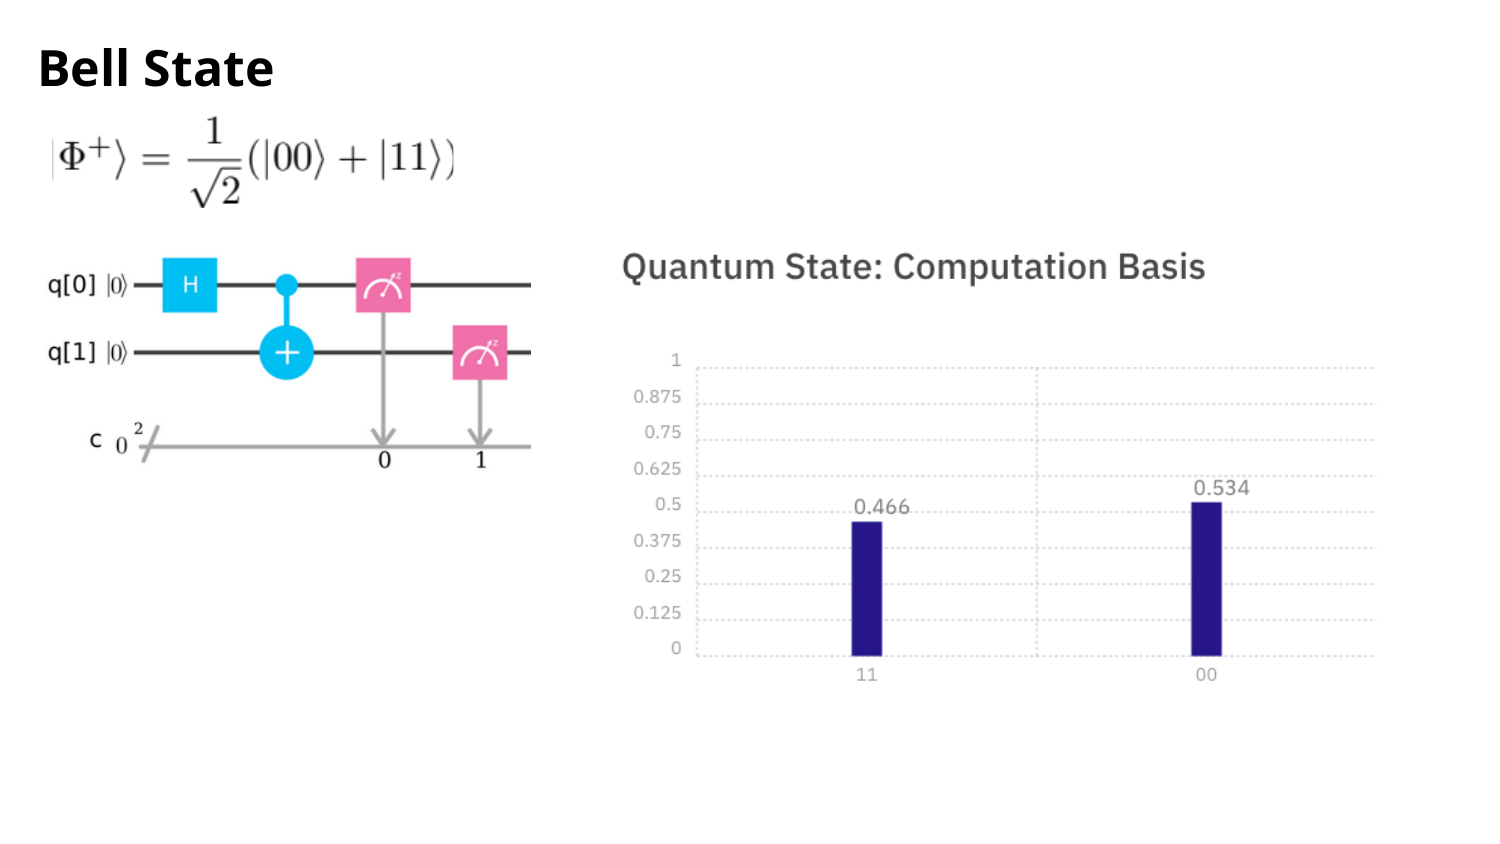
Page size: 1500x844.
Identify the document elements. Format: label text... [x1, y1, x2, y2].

picture [52, 115, 454, 209]
picture [37, 231, 531, 499]
title Bell State [37, 43, 1463, 778]
picture [605, 231, 1422, 720]
